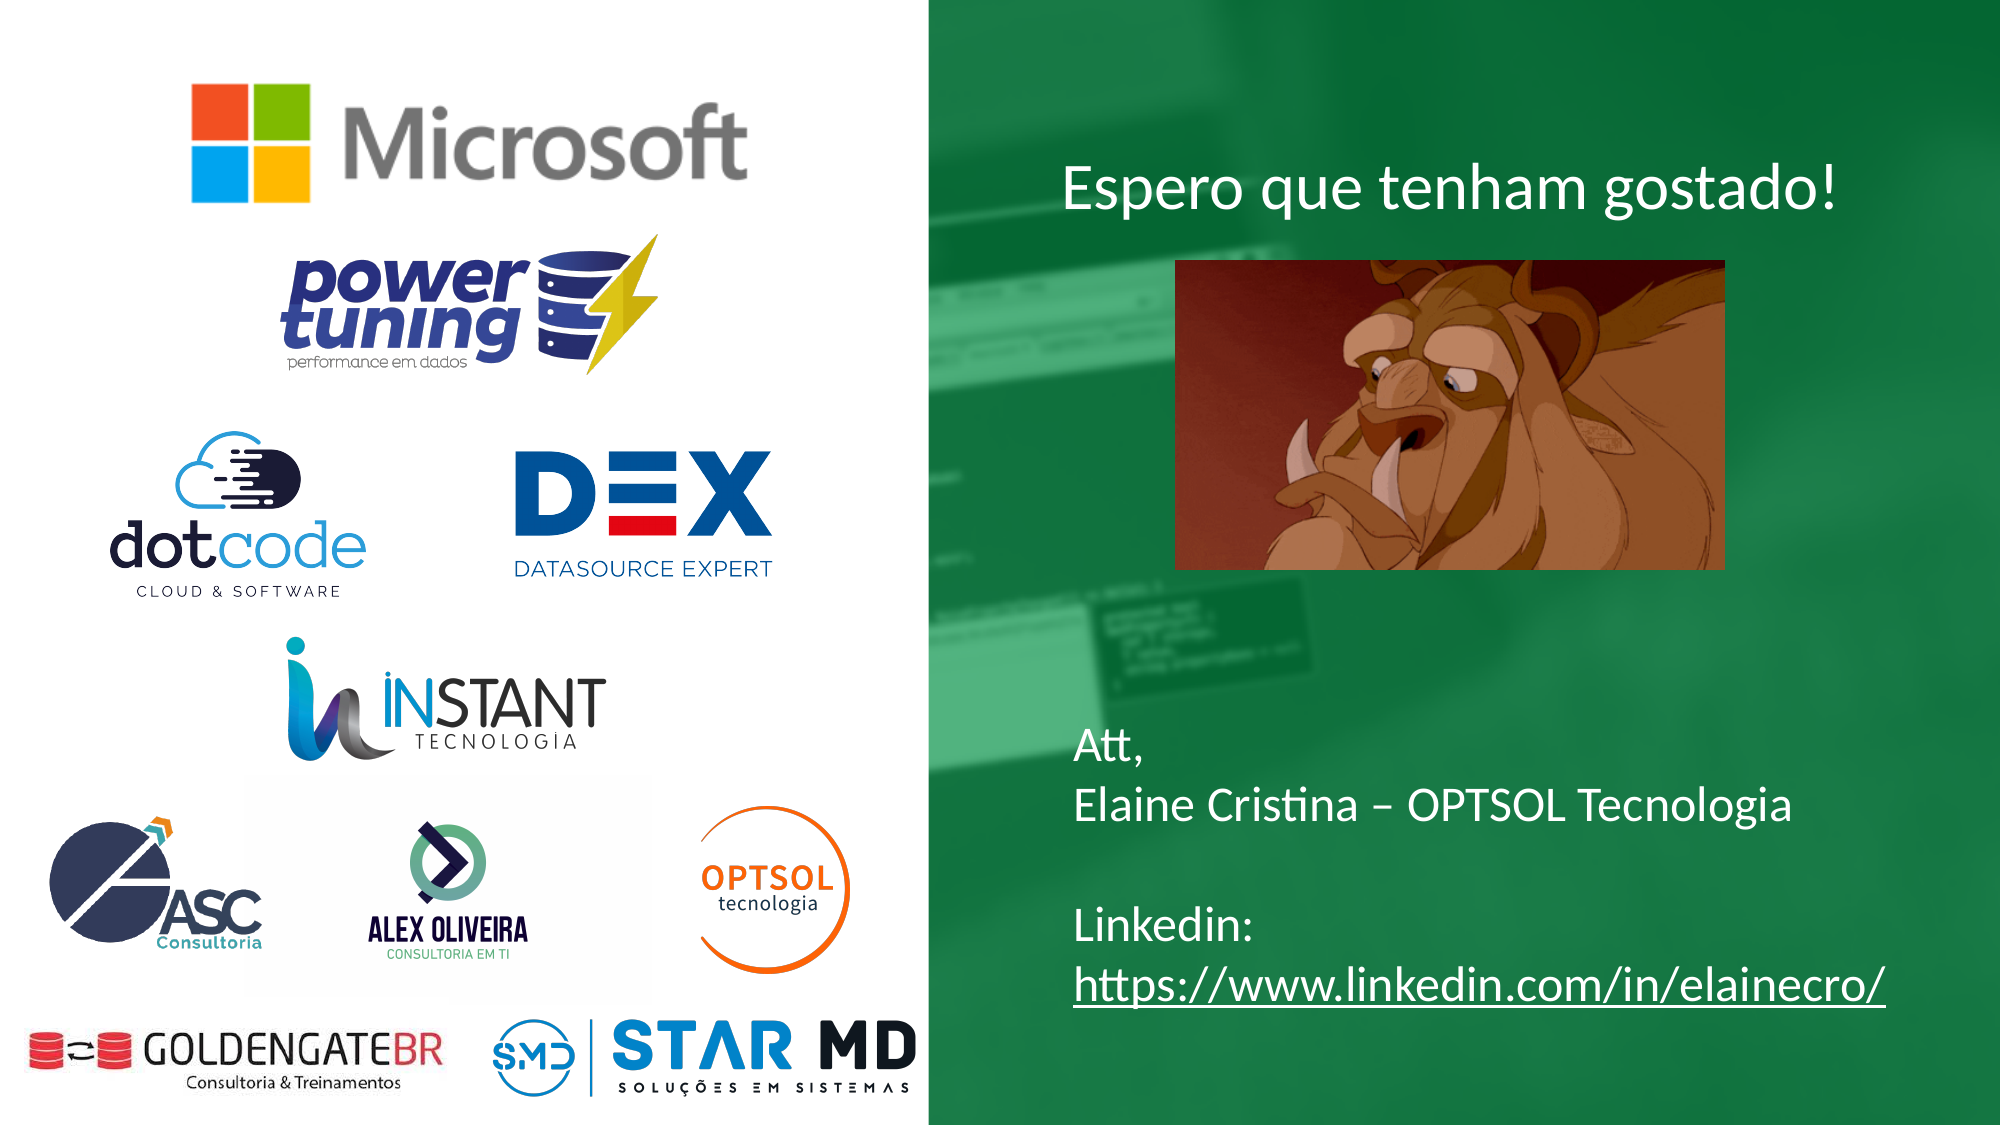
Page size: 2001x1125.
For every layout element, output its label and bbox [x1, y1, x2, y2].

text_box [110, 431, 776, 774]
picture [700, 806, 850, 974]
picture [74, 0, 865, 383]
picture [928, 0, 2000, 1125]
picture [24, 775, 652, 1103]
picture [488, 1008, 924, 1103]
